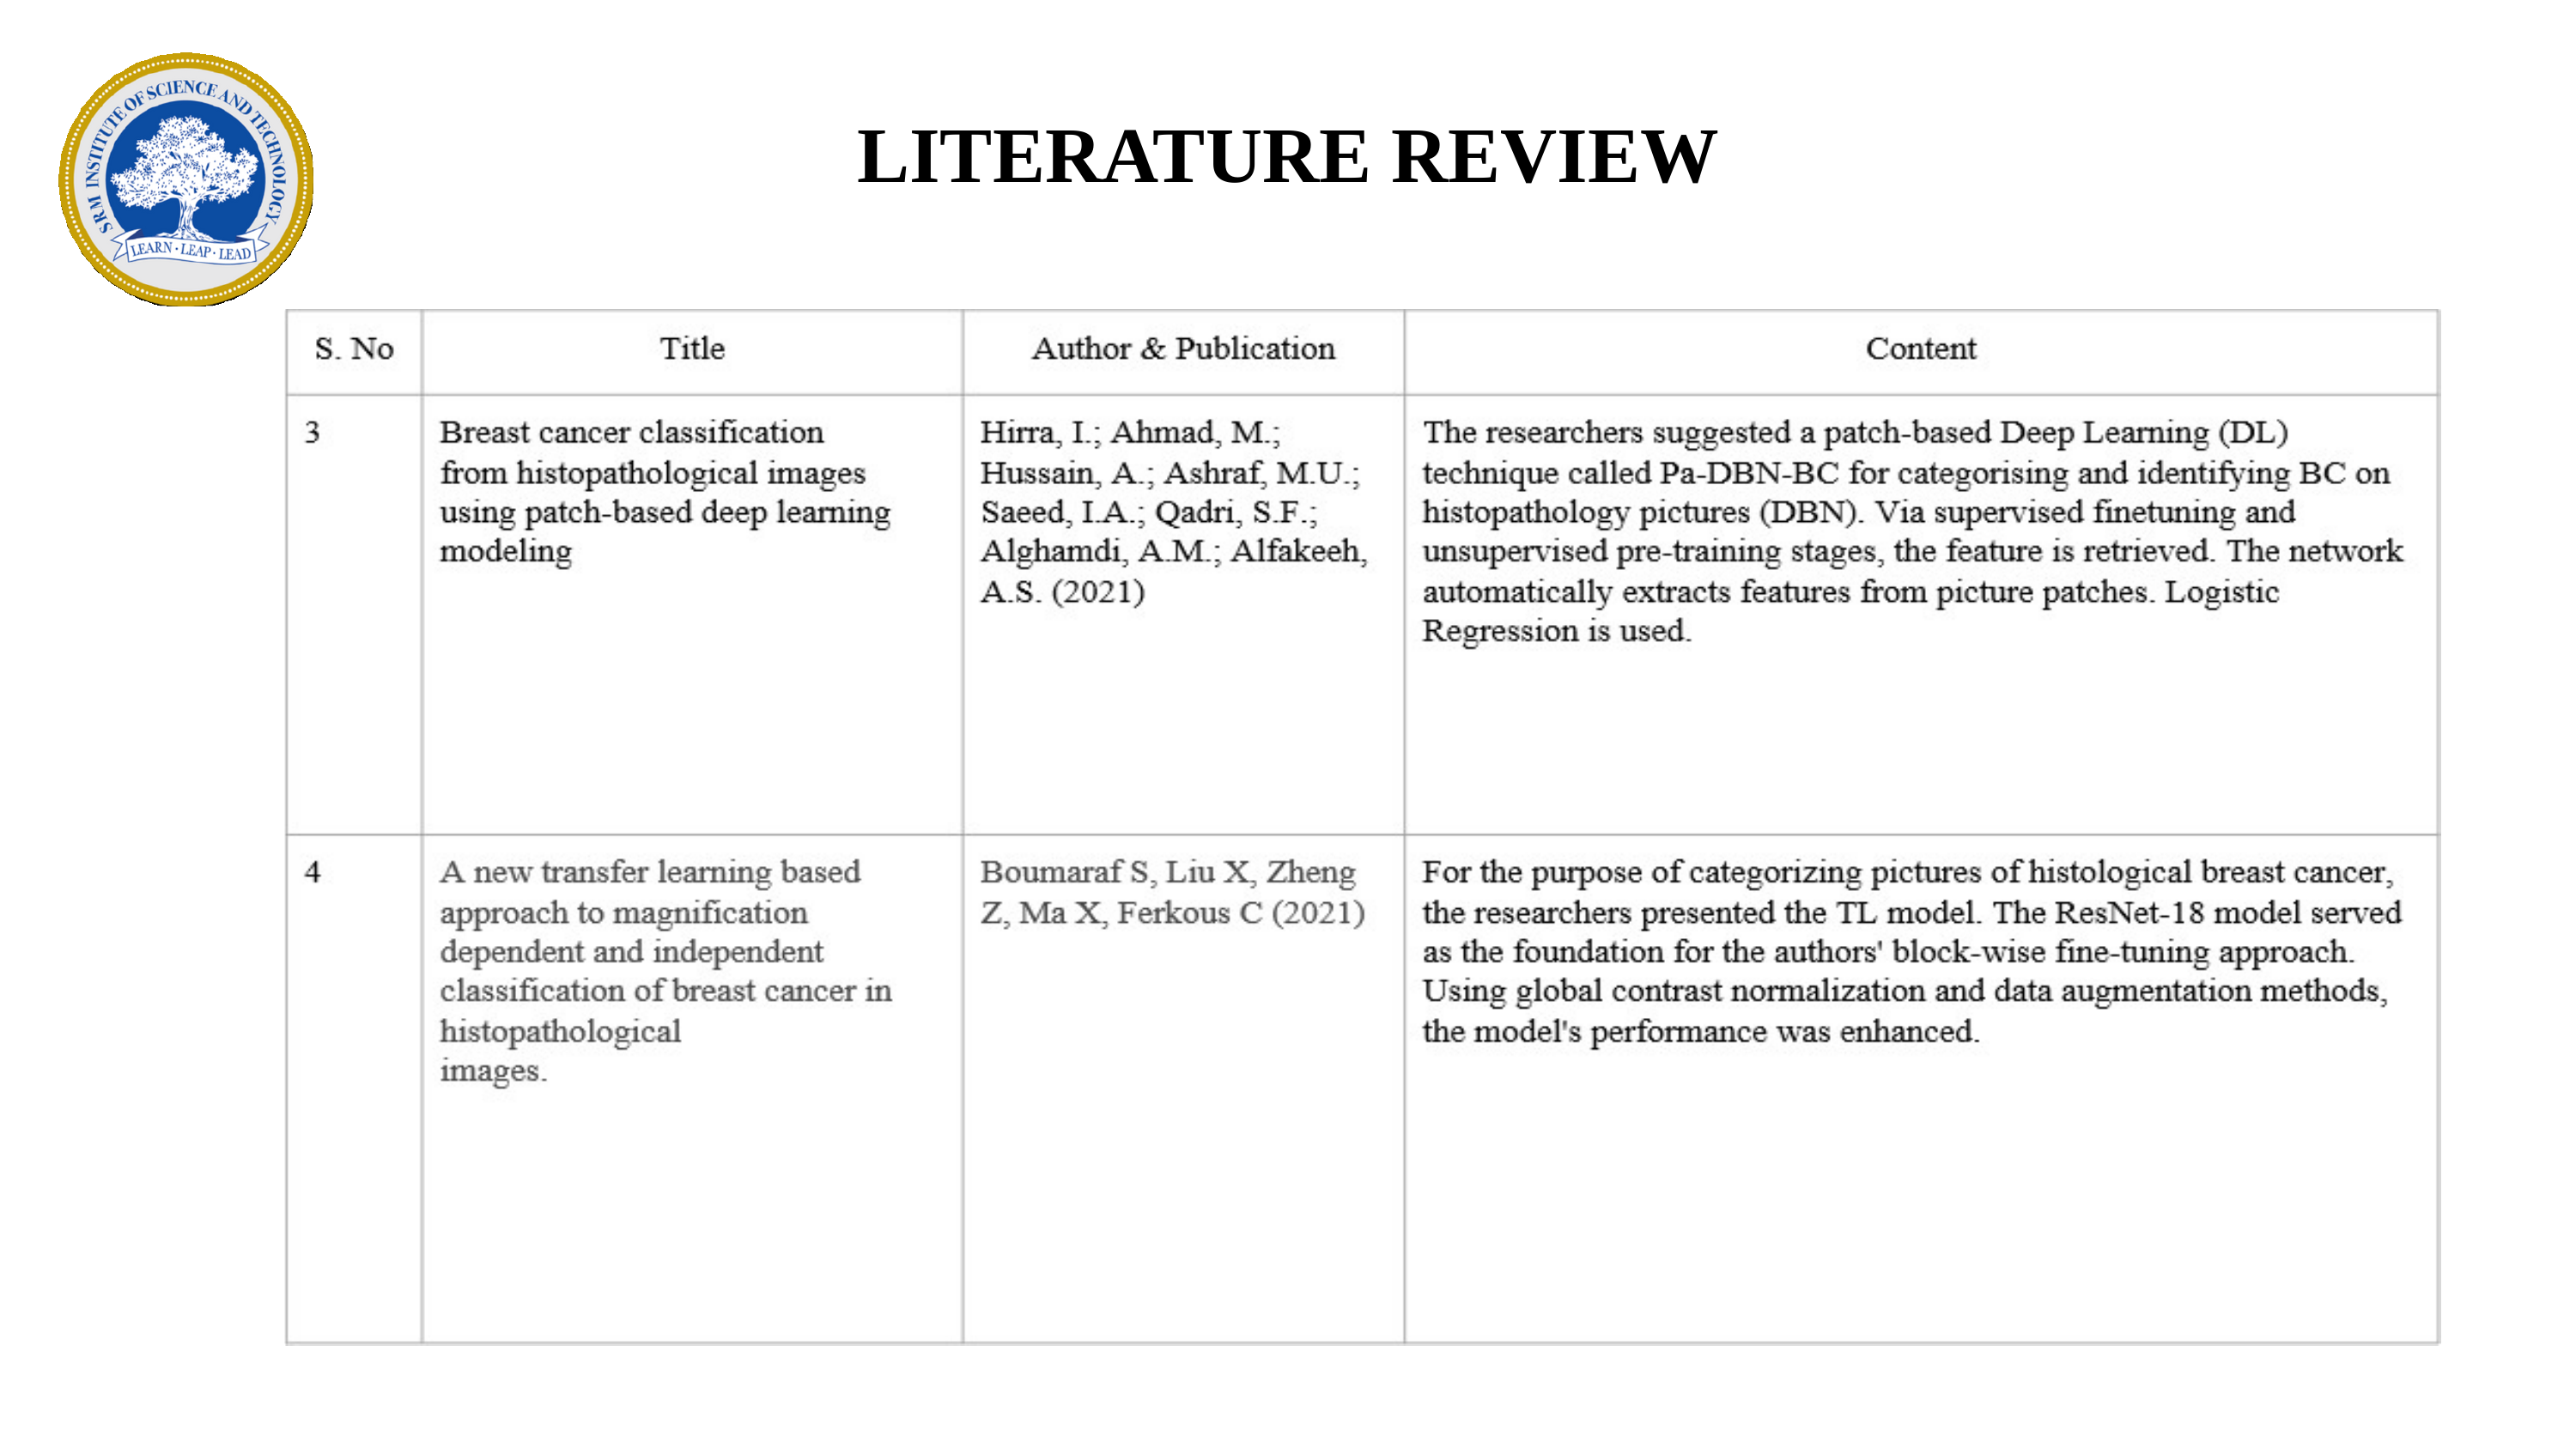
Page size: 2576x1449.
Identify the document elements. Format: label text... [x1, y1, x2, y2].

picture [58, 51, 314, 306]
picture [284, 309, 2441, 1346]
text_box LITERATURE REVIEW [787, 101, 1789, 198]
